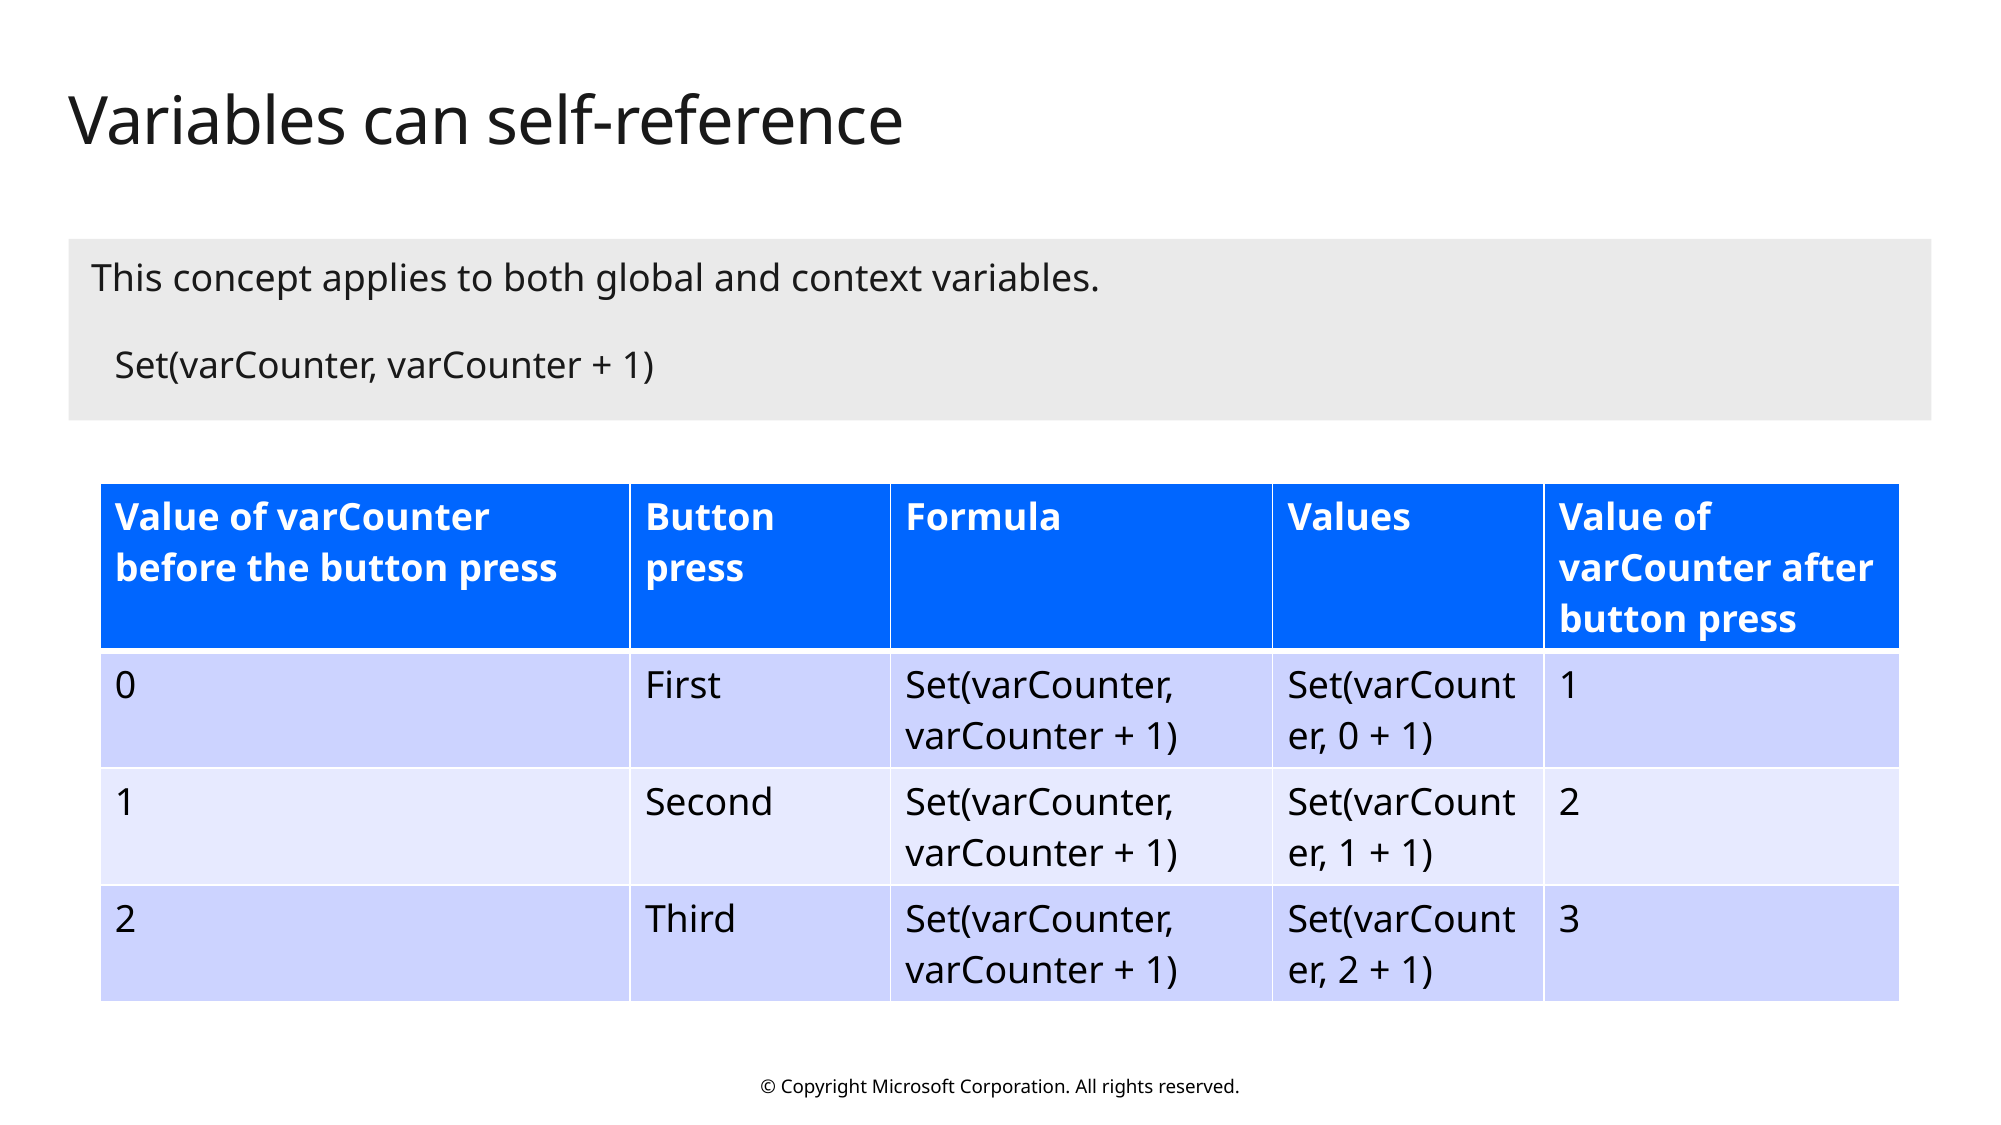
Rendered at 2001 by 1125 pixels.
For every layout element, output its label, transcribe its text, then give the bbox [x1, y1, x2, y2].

table_cell 2 [101, 886, 629, 1001]
table_cell 2 [1545, 769, 1899, 884]
title Variables can self-reference [68, 72, 1932, 192]
table_cell Set(varCounter, varCounter + 1) [891, 886, 1272, 1001]
table_cell 3 [1545, 886, 1899, 1001]
table_header Button press [631, 484, 890, 648]
table_cell Set(varCounter, 1 + 1) [1273, 769, 1543, 884]
list This concept applies to both global and context variables. [68, 238, 1932, 421]
table_header Value of varCounter after button press [1545, 484, 1899, 648]
table_cell 1 [1545, 654, 1899, 767]
table_header Values [1273, 484, 1543, 648]
text_box Set(varCounter, varCounter + 1) [99, 334, 1167, 394]
table_header Value of varCounter before the button press [101, 484, 629, 648]
table_cell Set(varCounter, 0 + 1) [1273, 654, 1543, 767]
table_cell Set(varCounter, varCounter + 1) [891, 769, 1272, 884]
table_cell 1 [101, 769, 629, 884]
table_cell 0 [101, 654, 629, 767]
table_header Formula [891, 484, 1272, 648]
table_cell Third [631, 886, 890, 1001]
table_cell Set(varCounter, 2 + 1) [1273, 886, 1543, 1001]
table_cell First [631, 654, 890, 767]
table_cell Set(varCounter, varCounter + 1) [891, 654, 1272, 767]
table_cell Second [631, 769, 890, 884]
